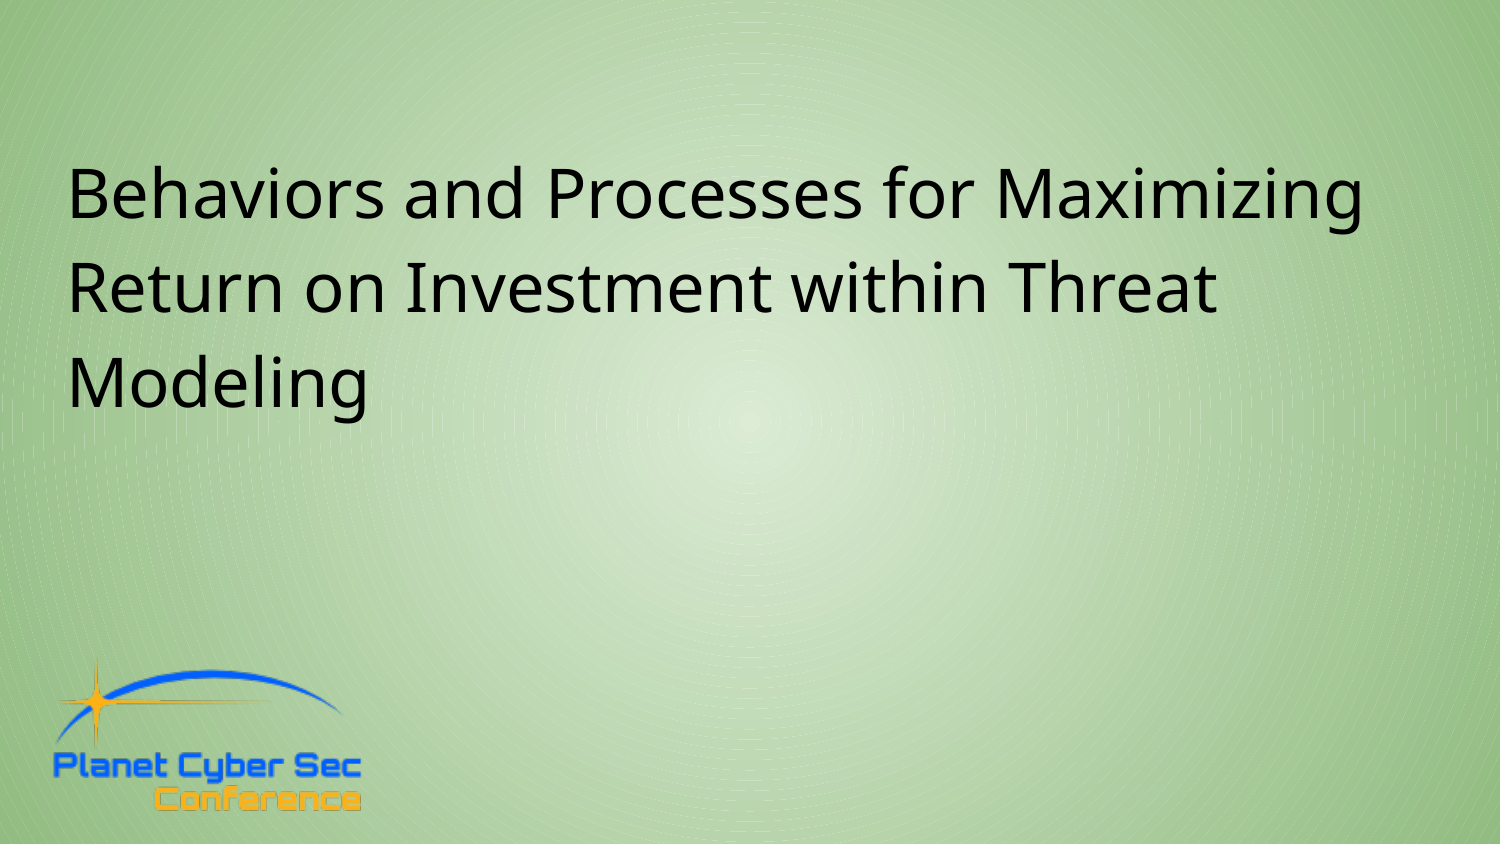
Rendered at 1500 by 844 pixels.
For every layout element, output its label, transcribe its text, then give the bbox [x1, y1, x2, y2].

picture [50, 653, 364, 814]
title Behaviors and Processes for Maximizing Return on Investment within Threat Modeling [51, 122, 1449, 459]
